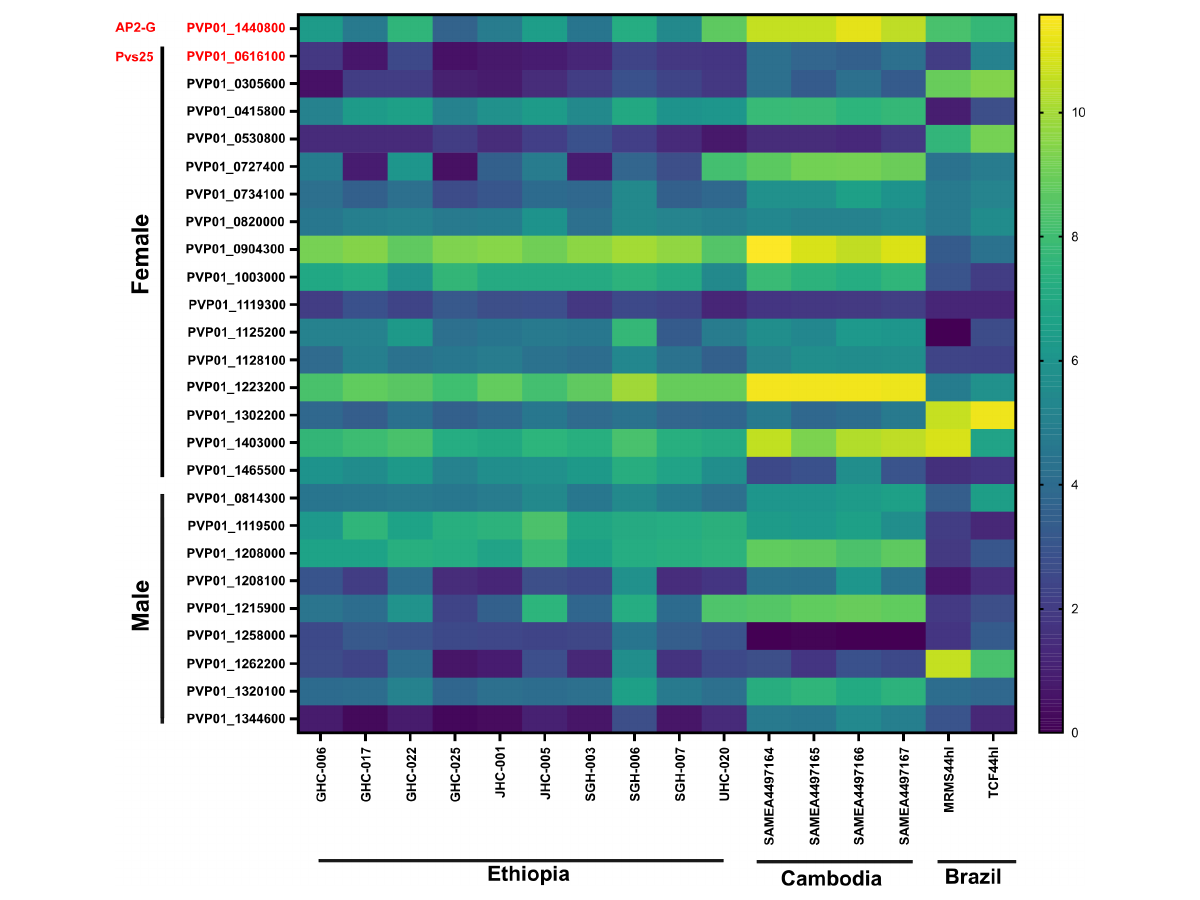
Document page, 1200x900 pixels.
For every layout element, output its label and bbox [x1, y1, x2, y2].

picture [115, 13, 1085, 886]
